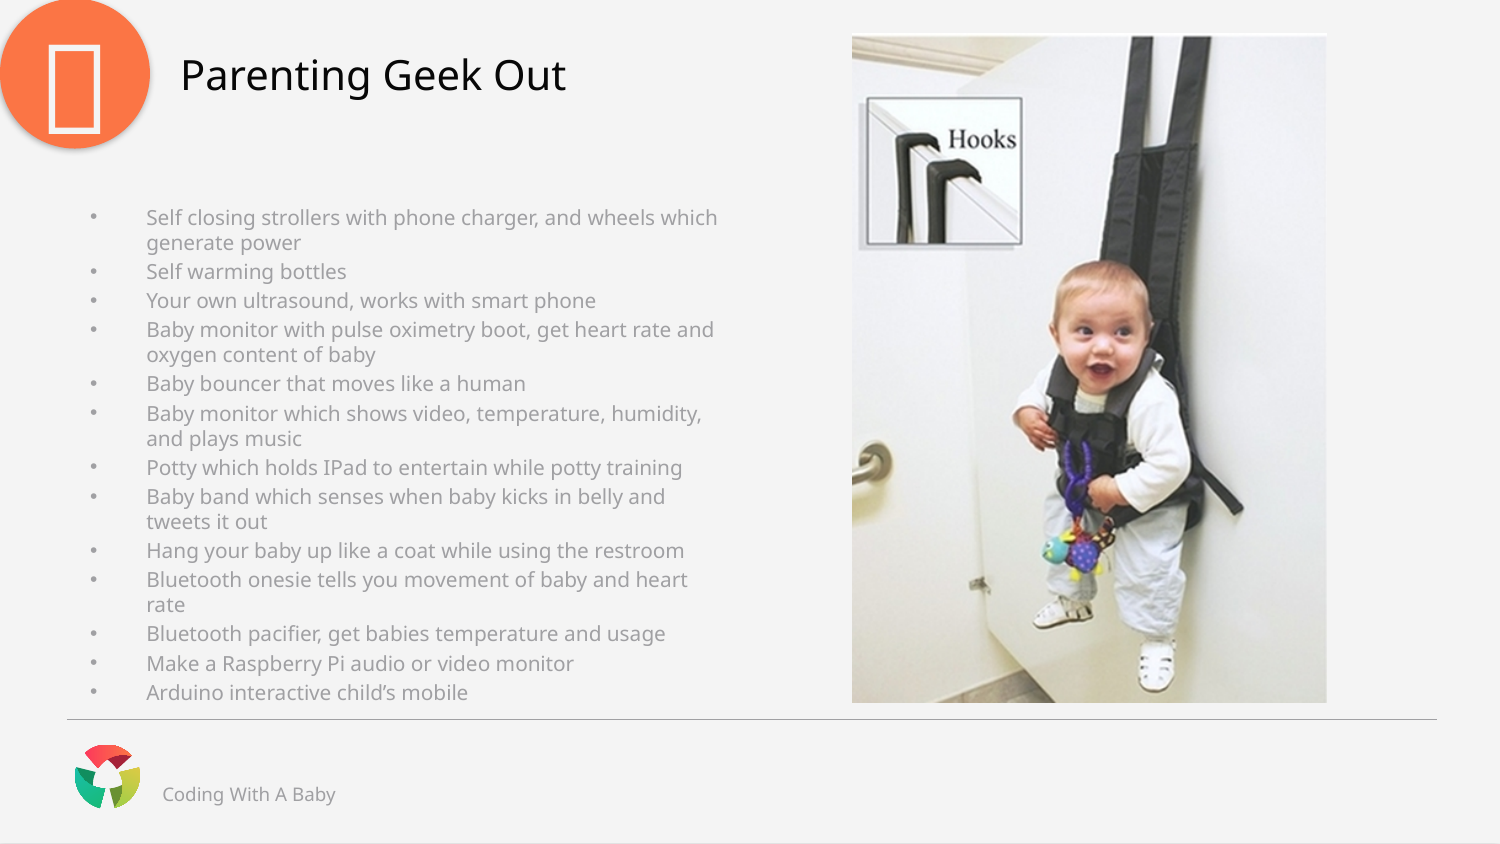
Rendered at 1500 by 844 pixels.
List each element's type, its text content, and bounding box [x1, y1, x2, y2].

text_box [0, 0, 192, 161]
picture [852, 32, 1327, 703]
title Parenting Geek Out [196, 38, 847, 109]
list Self closing strollers with phone charger, and wheels which generate power Self warming bottles Your own ultrasound, works with smart phone Baby monitor with pulse oximetry boot, get heart rate and oxygen content of baby Baby bouncer that moves like a human Baby monitor which shows video, temperature, humidity, and plays music Potty which holds IPad to entertain while potty training Baby band which senses when baby kicks in belly and tweets it out Hang your baby up like a coat while using the restroom Bluetooth onesie tells you movement of baby and heart rate Bluetooth pacifier, get babies temperature and usage Make a Raspberry Pi audio or video monitor Arduino interactive child’s mobile [75, 196, 738, 719]
